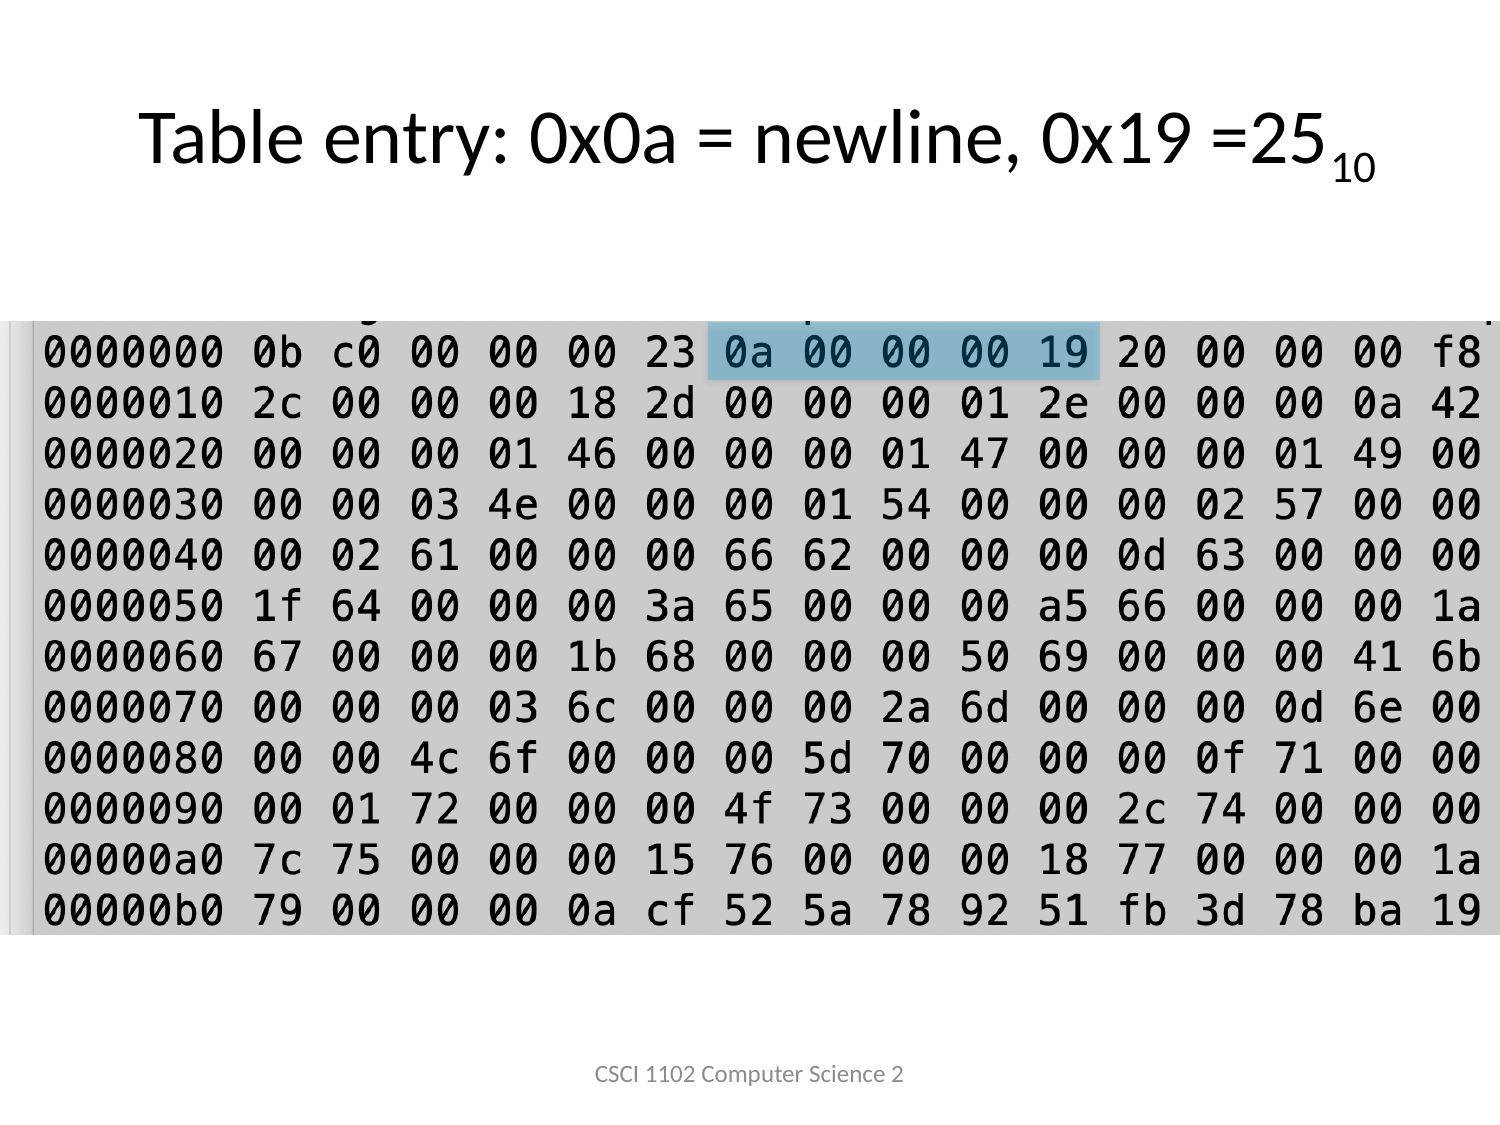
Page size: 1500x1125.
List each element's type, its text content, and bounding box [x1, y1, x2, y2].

title Table entry: 0x0a = newline, 0x19 =2510 [75, 45, 1440, 233]
footer CSCI 1102 Computer Science 2 [512, 1042, 988, 1103]
picture [0, 321, 1500, 936]
